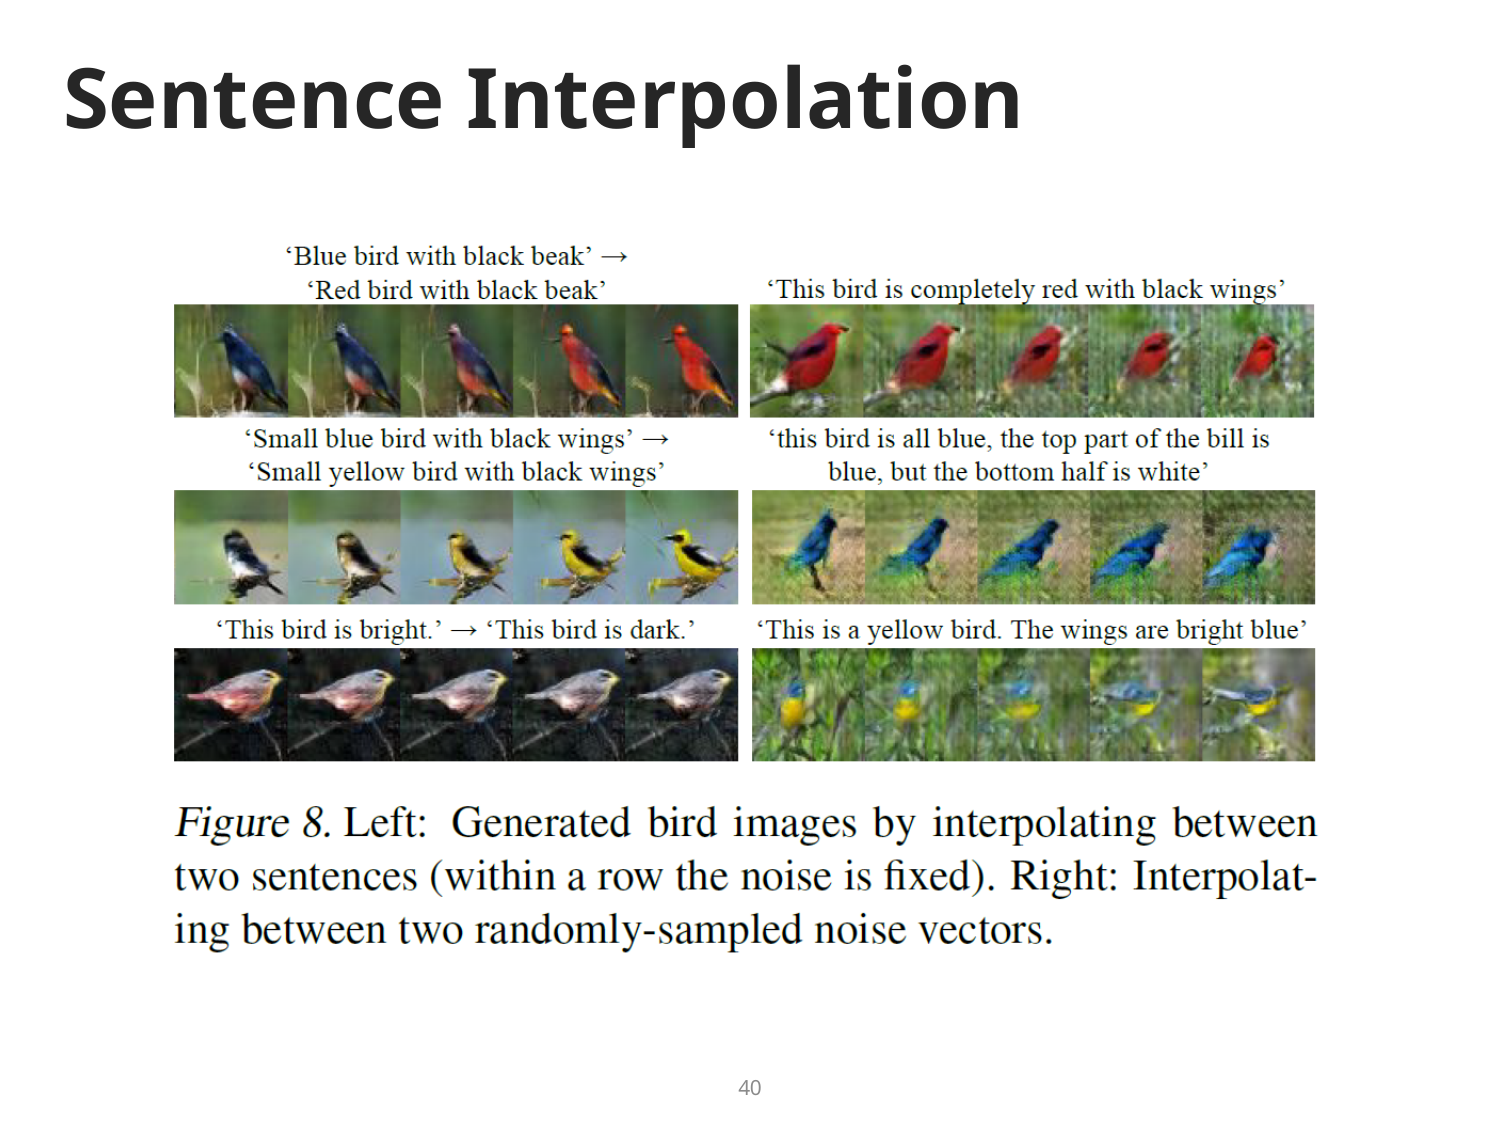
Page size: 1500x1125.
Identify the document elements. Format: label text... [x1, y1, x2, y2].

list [156, 219, 1344, 977]
title Sentence Interpolation [48, 41, 1456, 149]
slide_number 40 [575, 1058, 925, 1119]
